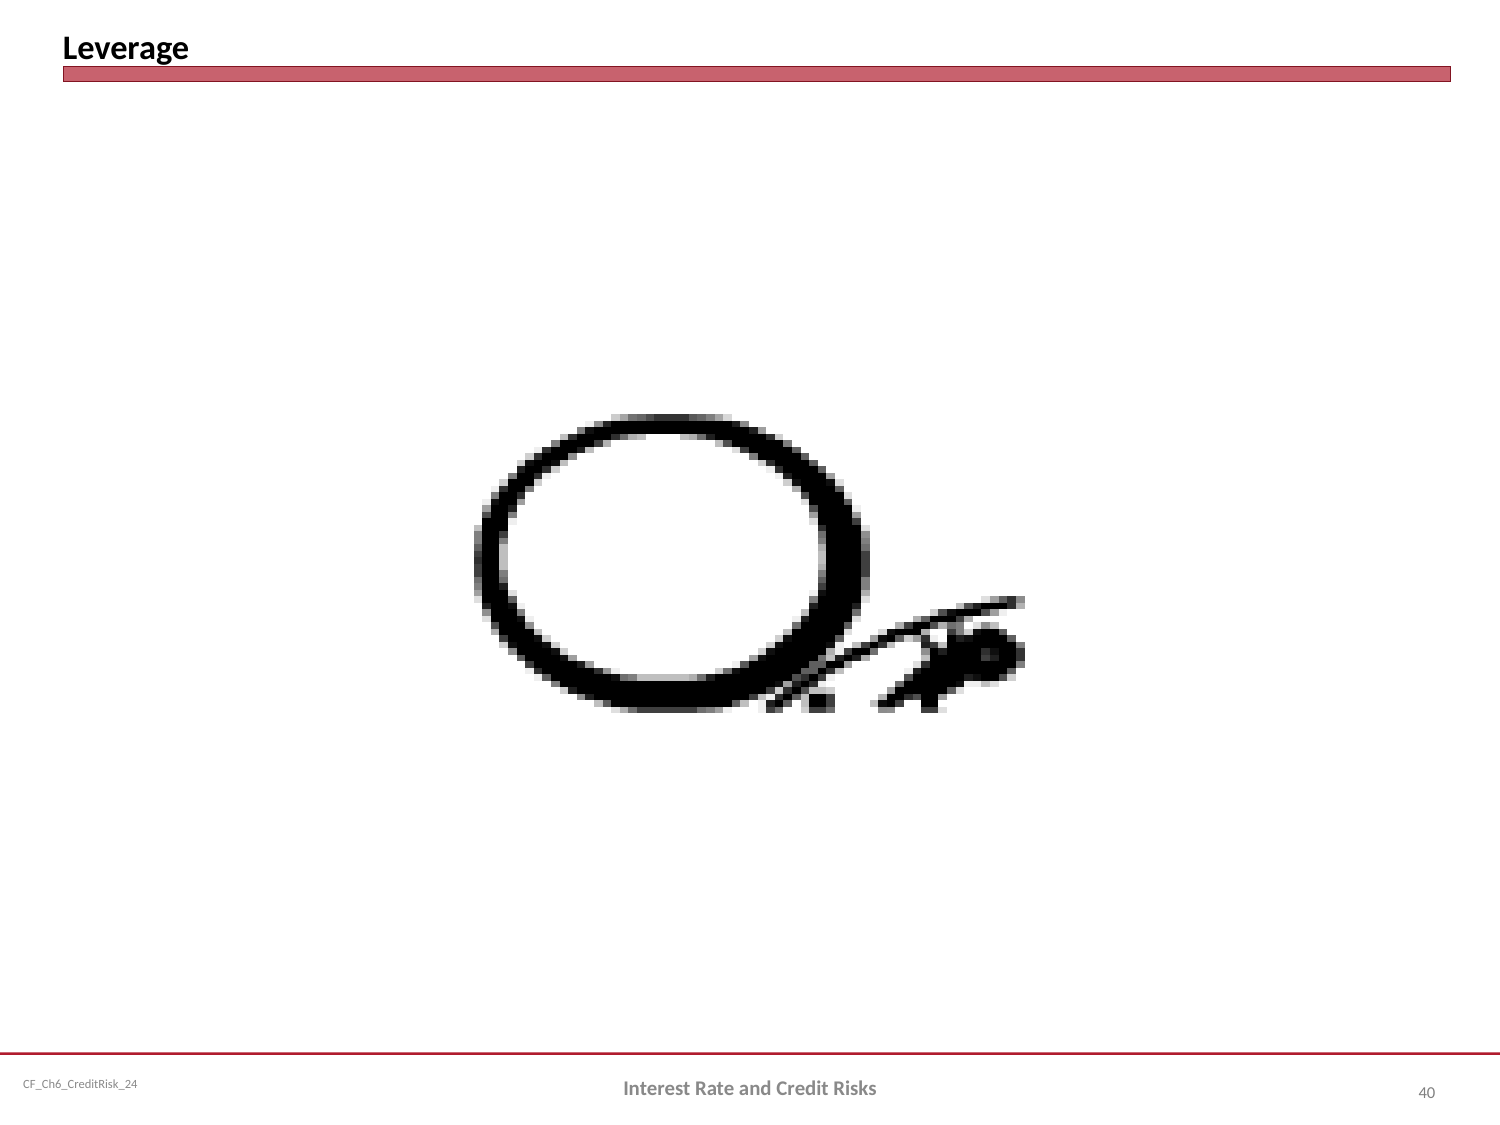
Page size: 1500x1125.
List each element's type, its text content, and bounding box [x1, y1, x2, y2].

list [474, 356, 1026, 772]
footer Interest Rate and Credit Risks [512, 1056, 988, 1117]
title Leverage [62, 6, 1451, 67]
slide_number 40 [1375, 1061, 1451, 1122]
